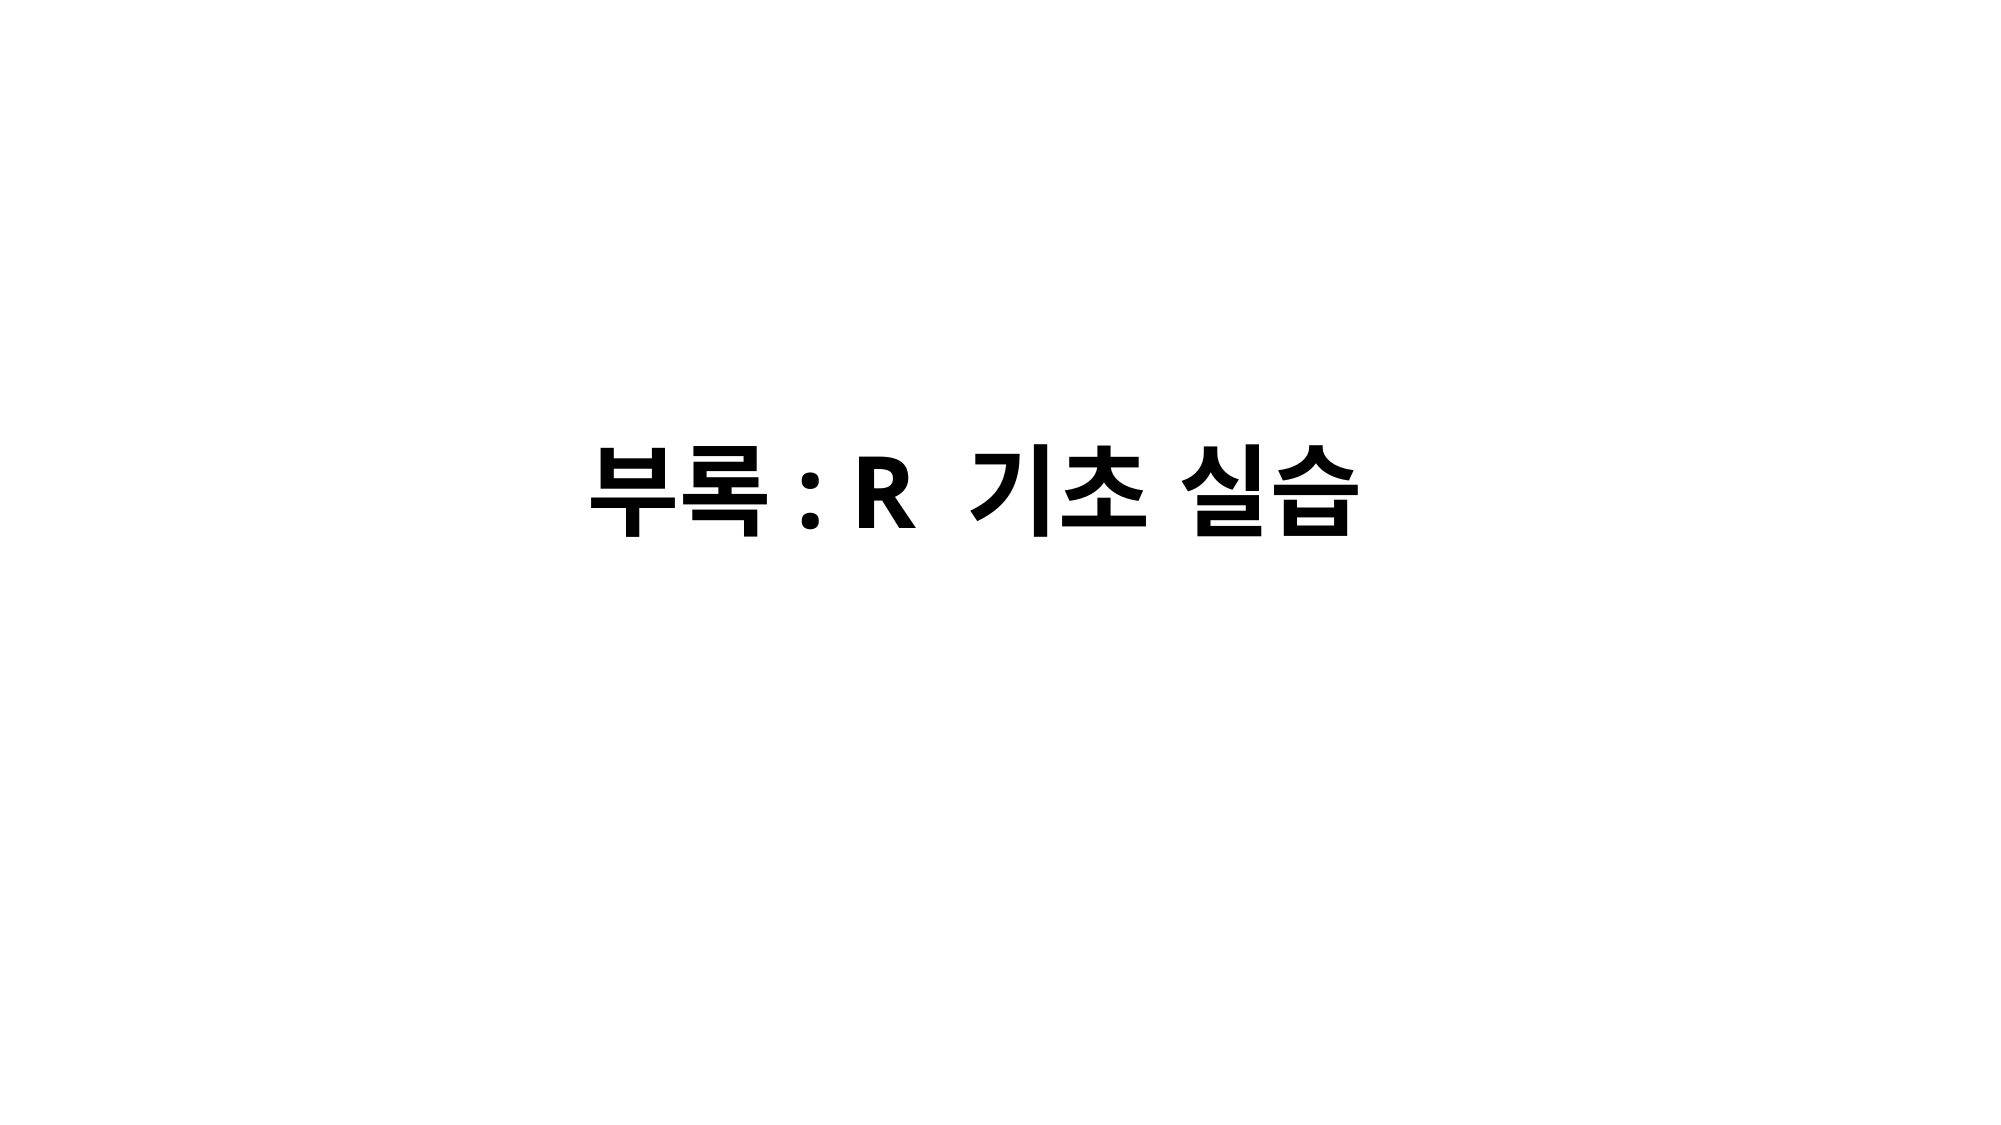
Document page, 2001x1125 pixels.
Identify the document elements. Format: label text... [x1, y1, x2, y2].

text_box 부록: R 기초 실습 [0, 421, 1979, 557]
